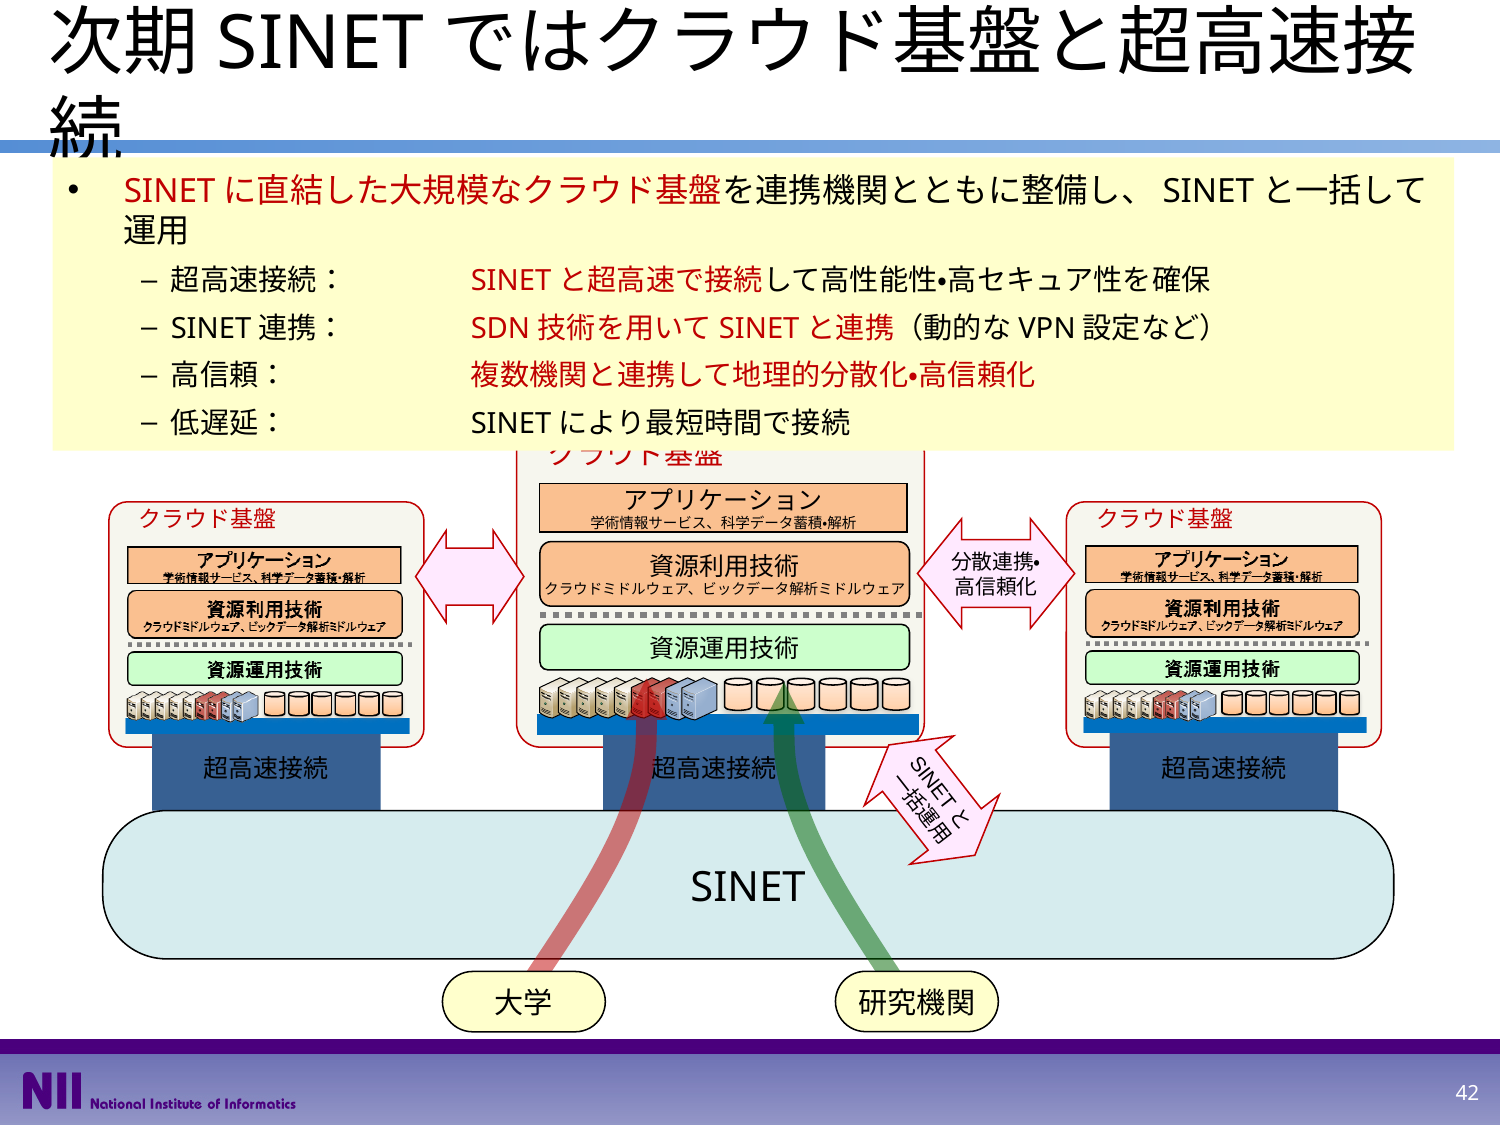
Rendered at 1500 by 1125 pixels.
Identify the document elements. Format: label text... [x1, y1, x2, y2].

slide_number 42 [1412, 1082, 1495, 1106]
title 次期SINETではクラウド基盤と超高速接続 [33, 41, 1457, 125]
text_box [102, 427, 1394, 1033]
text_box SINETに直結した大規模なクラウド基盤を連携機関とともに整備し、SINETと一括して運用 超高速接続： SINETと超高速で接続して高性能性・高セキュア性を確保 SINET連携： SDN技術を用いてSINETと連携（動的なVPN設定など） 高信頼： 複数機関と連携して地理的分散化・高信頼化 低遅延： SINETにより最短時間で接続 [52, 157, 1455, 451]
picture [0, 1039, 1500, 1125]
